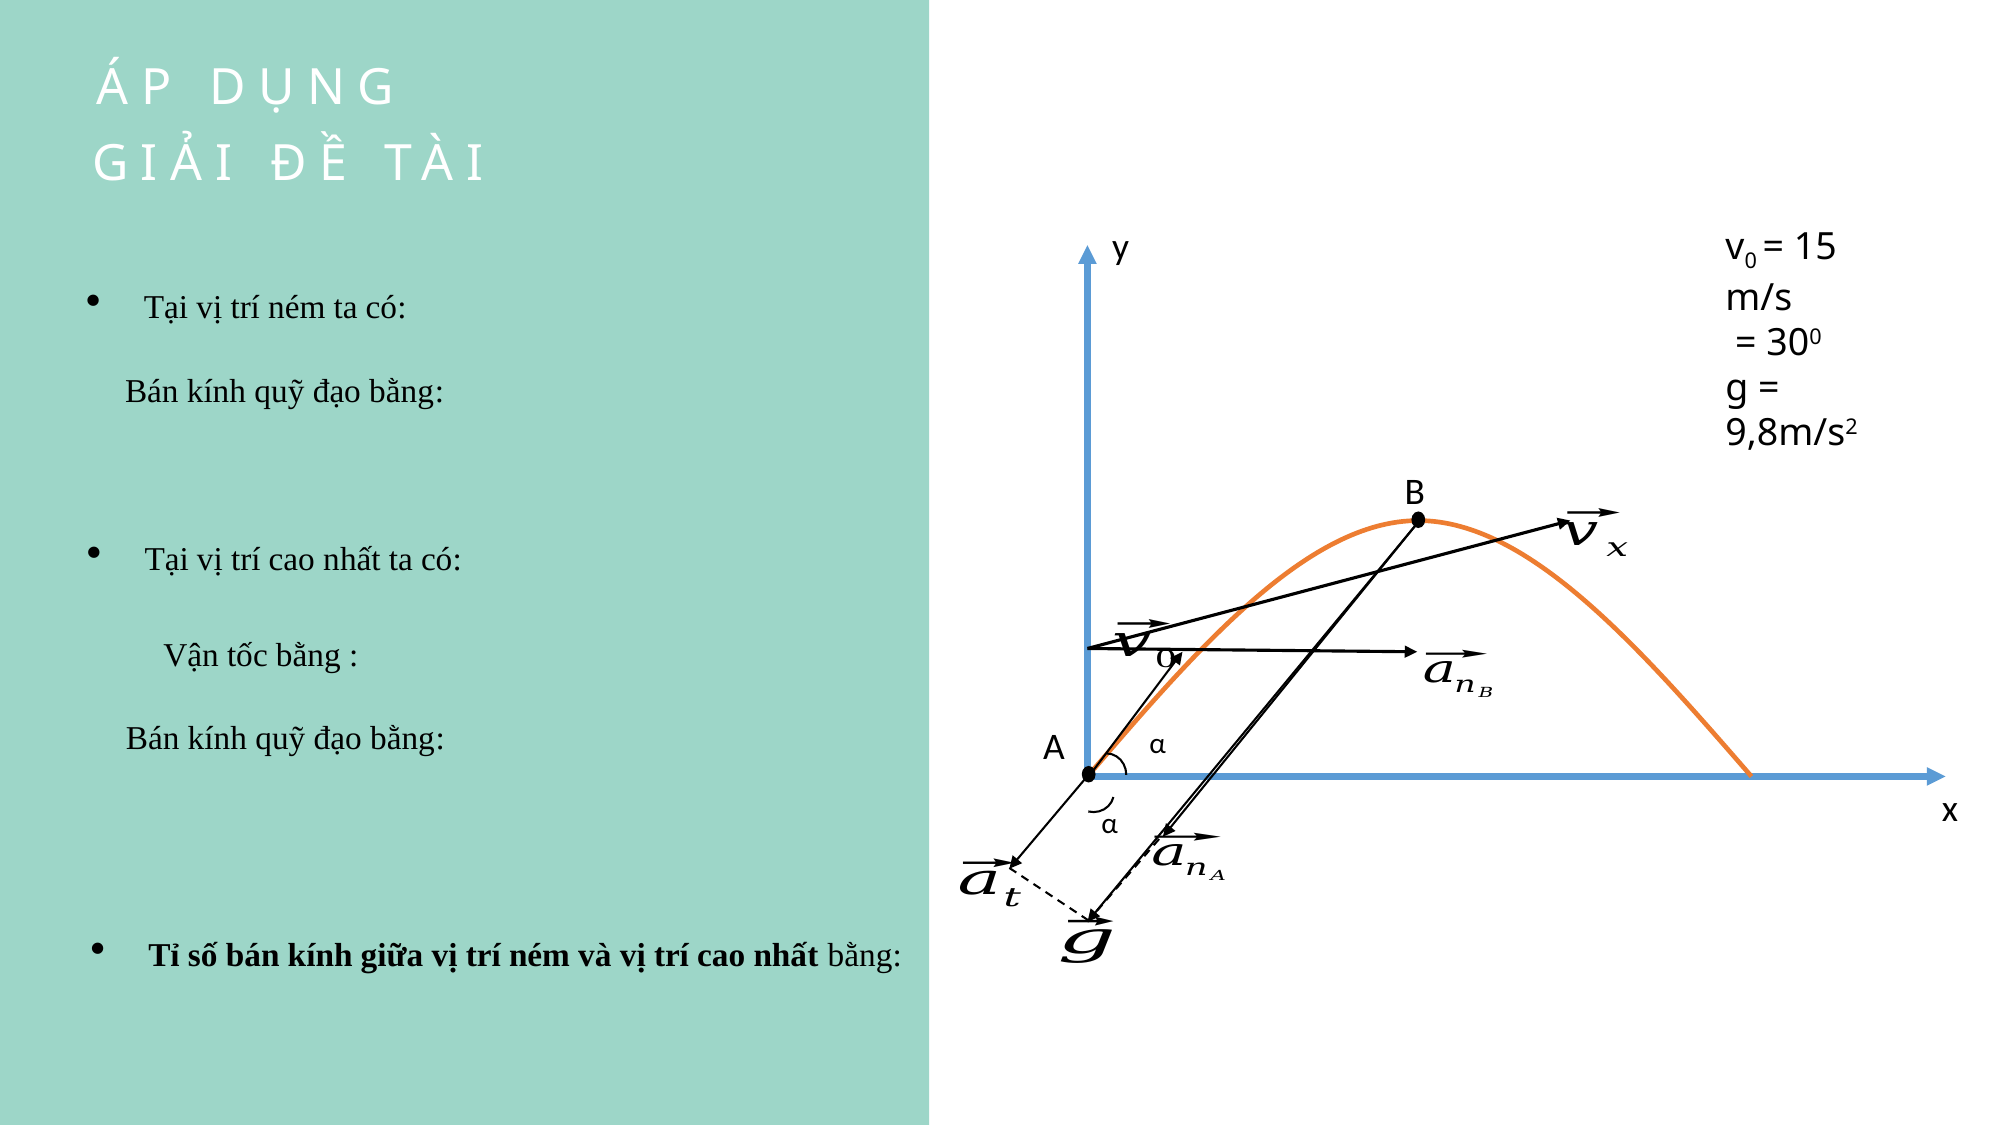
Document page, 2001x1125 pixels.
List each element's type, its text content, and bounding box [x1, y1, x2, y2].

text_box [1183, 652, 1307, 776]
text_box [1215, 541, 1753, 776]
text_box [1246, 520, 1413, 604]
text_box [1087, 836, 1161, 922]
text_box [1419, 521, 1496, 558]
text_box B [1389, 459, 1420, 520]
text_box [1088, 651, 1183, 777]
text_box [1411, 511, 1426, 528]
text_box GIẢI ĐỀ TÀI [77, 123, 499, 199]
text_box [1384, 528, 1417, 568]
text_box y [1097, 214, 1161, 275]
text_box [0, 0, 930, 1125]
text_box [1009, 776, 1087, 867]
text_box [1081, 766, 1087, 776]
text_box A [1028, 714, 1073, 774]
text_box x [1927, 776, 1980, 837]
text_box ÁP DỤNG [81, 47, 410, 123]
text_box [1009, 867, 1087, 921]
text_box [1200, 575, 1372, 649]
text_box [1087, 776, 1163, 837]
